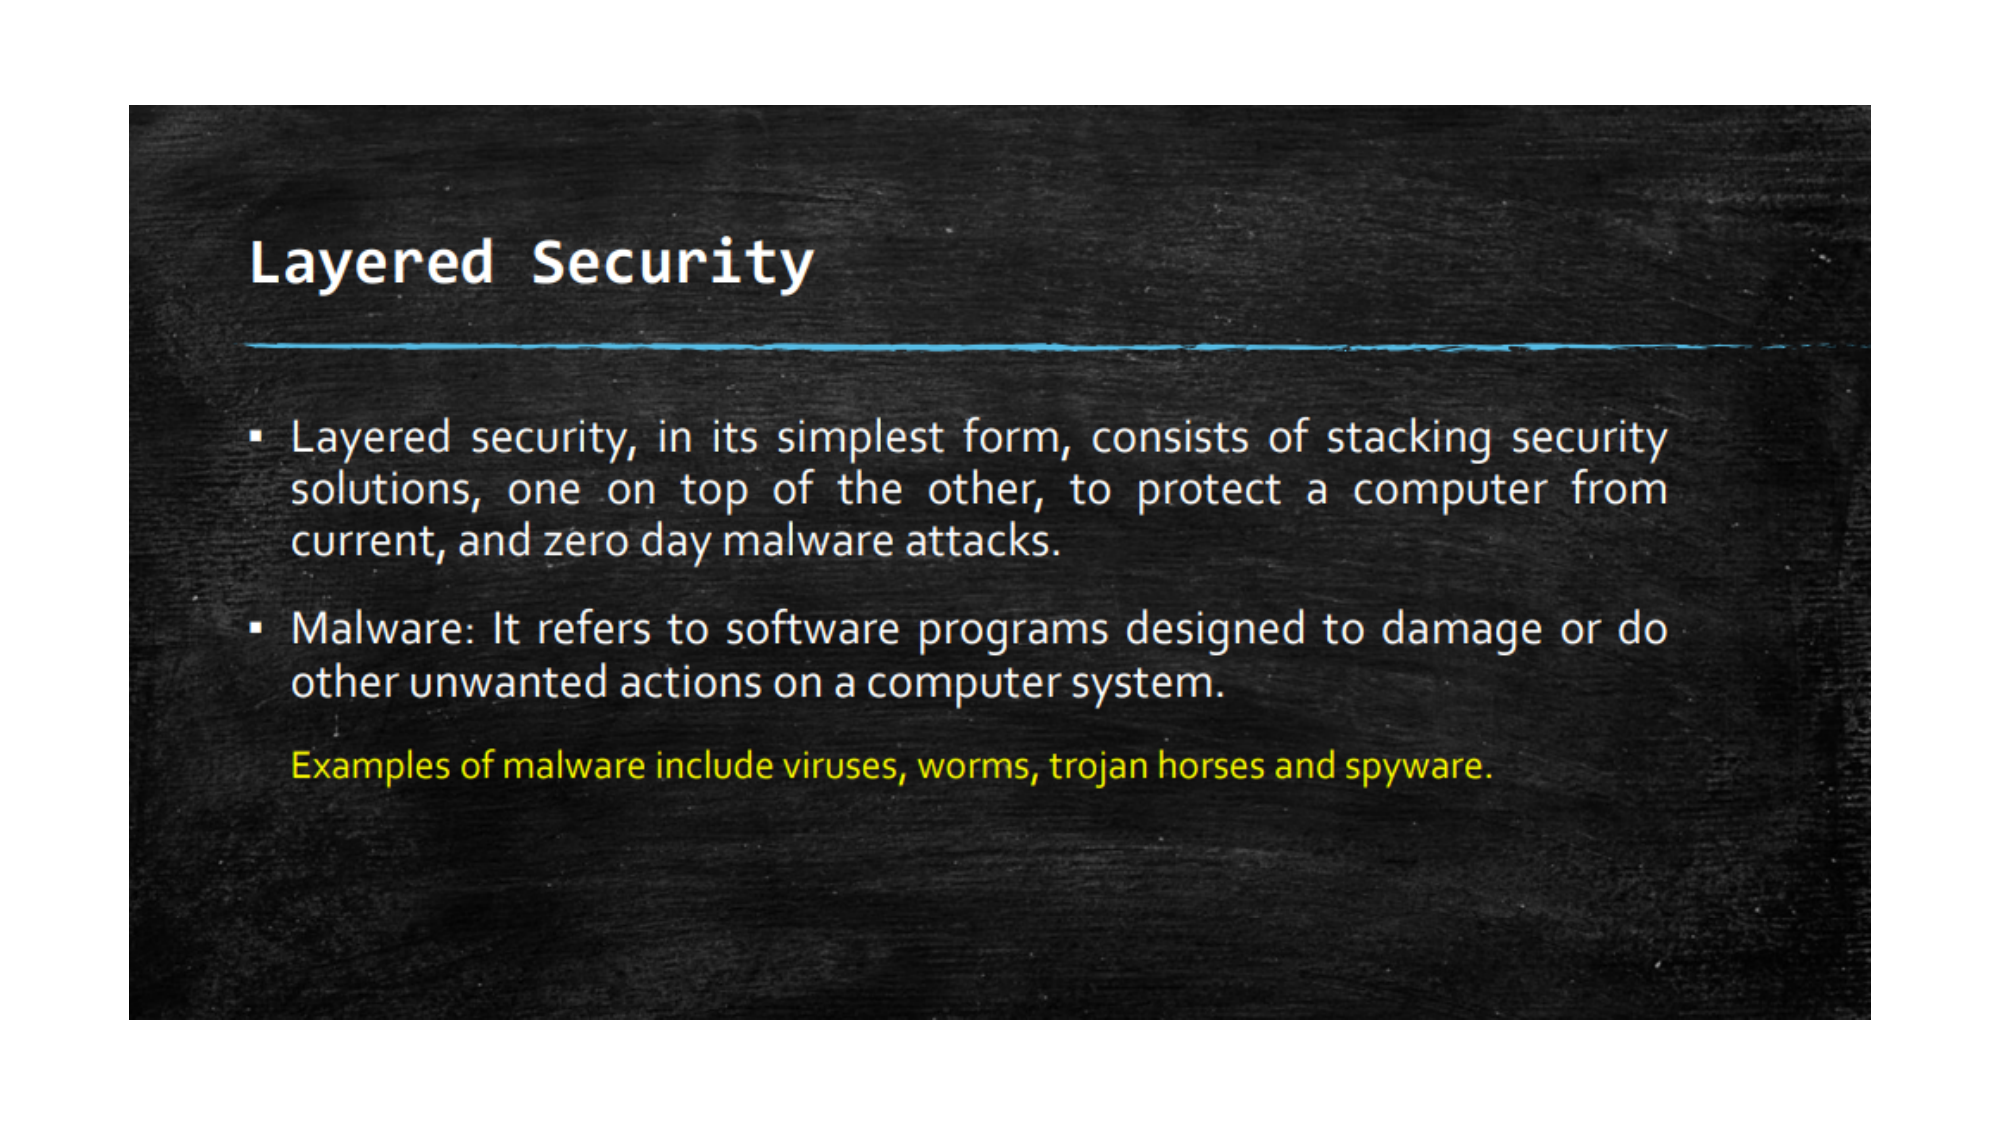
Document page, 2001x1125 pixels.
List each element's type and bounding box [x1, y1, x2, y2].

list [129, 104, 1871, 1020]
